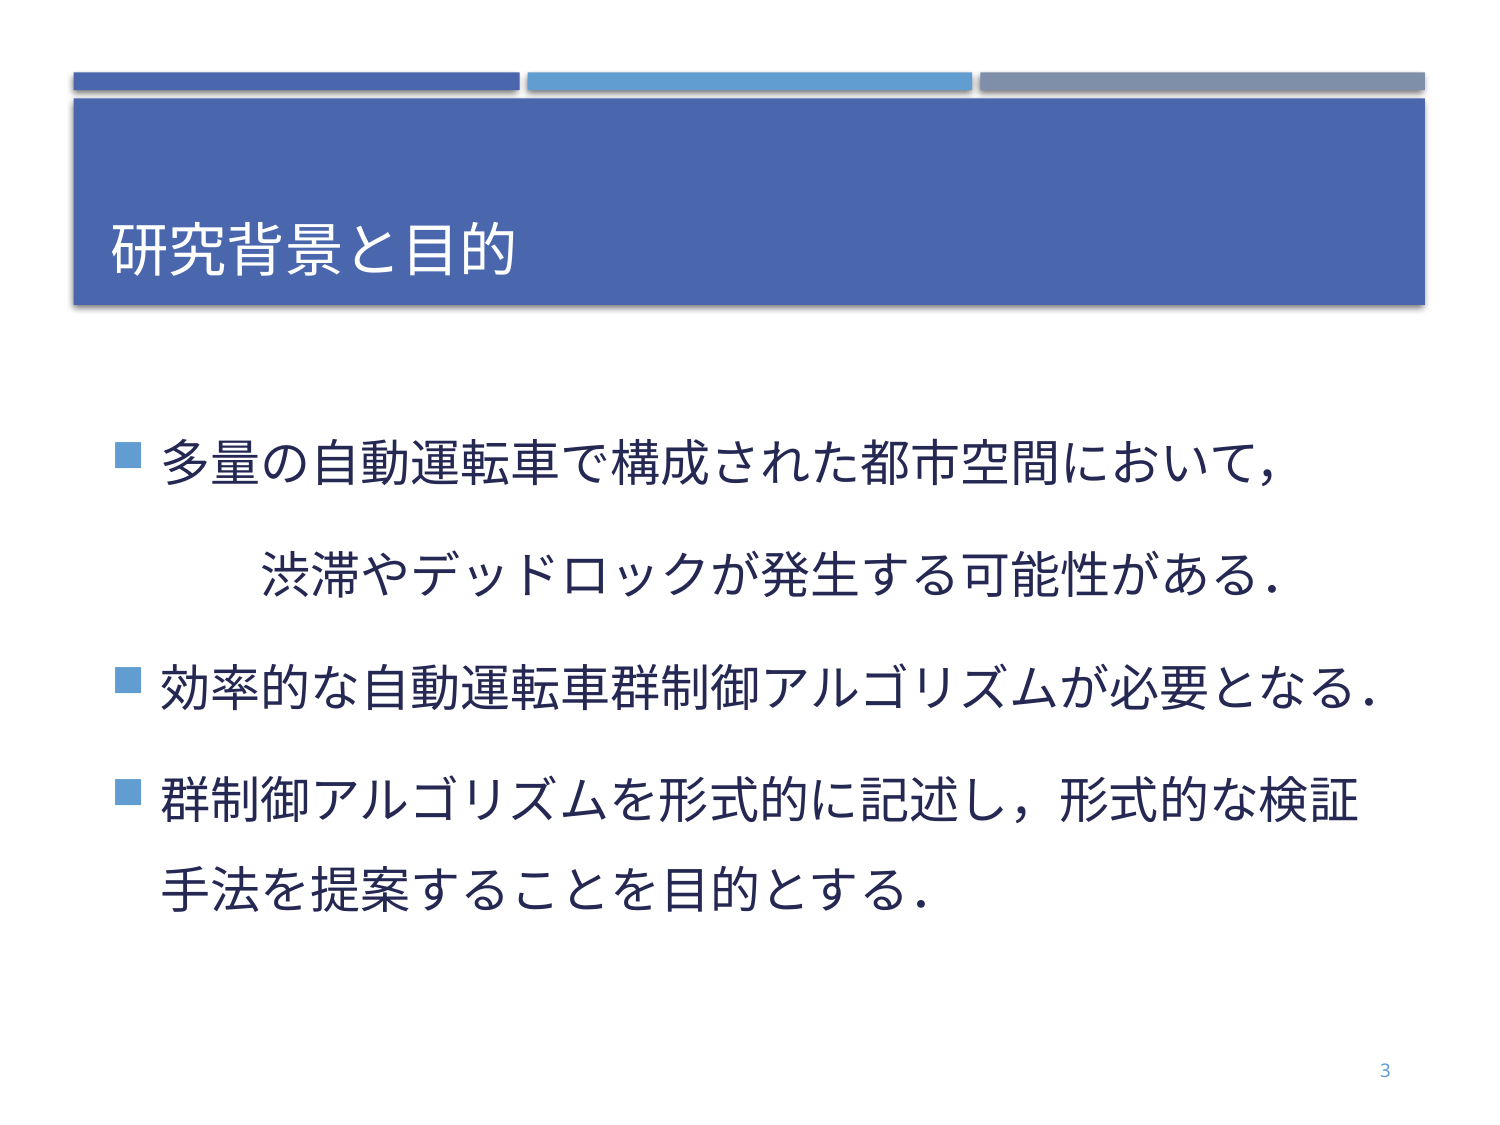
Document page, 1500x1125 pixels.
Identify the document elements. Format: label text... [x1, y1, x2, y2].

title 研究背景と目的 [95, 112, 1406, 291]
list 多量の自動運転車で構成された都市空間において， 渋滞やデッドロックが発生する可能性がある． 効率的な自動運転車群制御アルゴリズムが必要となる． 群制御アルゴリズムを形式的に記述し，形式的な検証手法を提案することを目的とする． [95, 332, 1406, 987]
slide_number 3 [1279, 1041, 1406, 1101]
